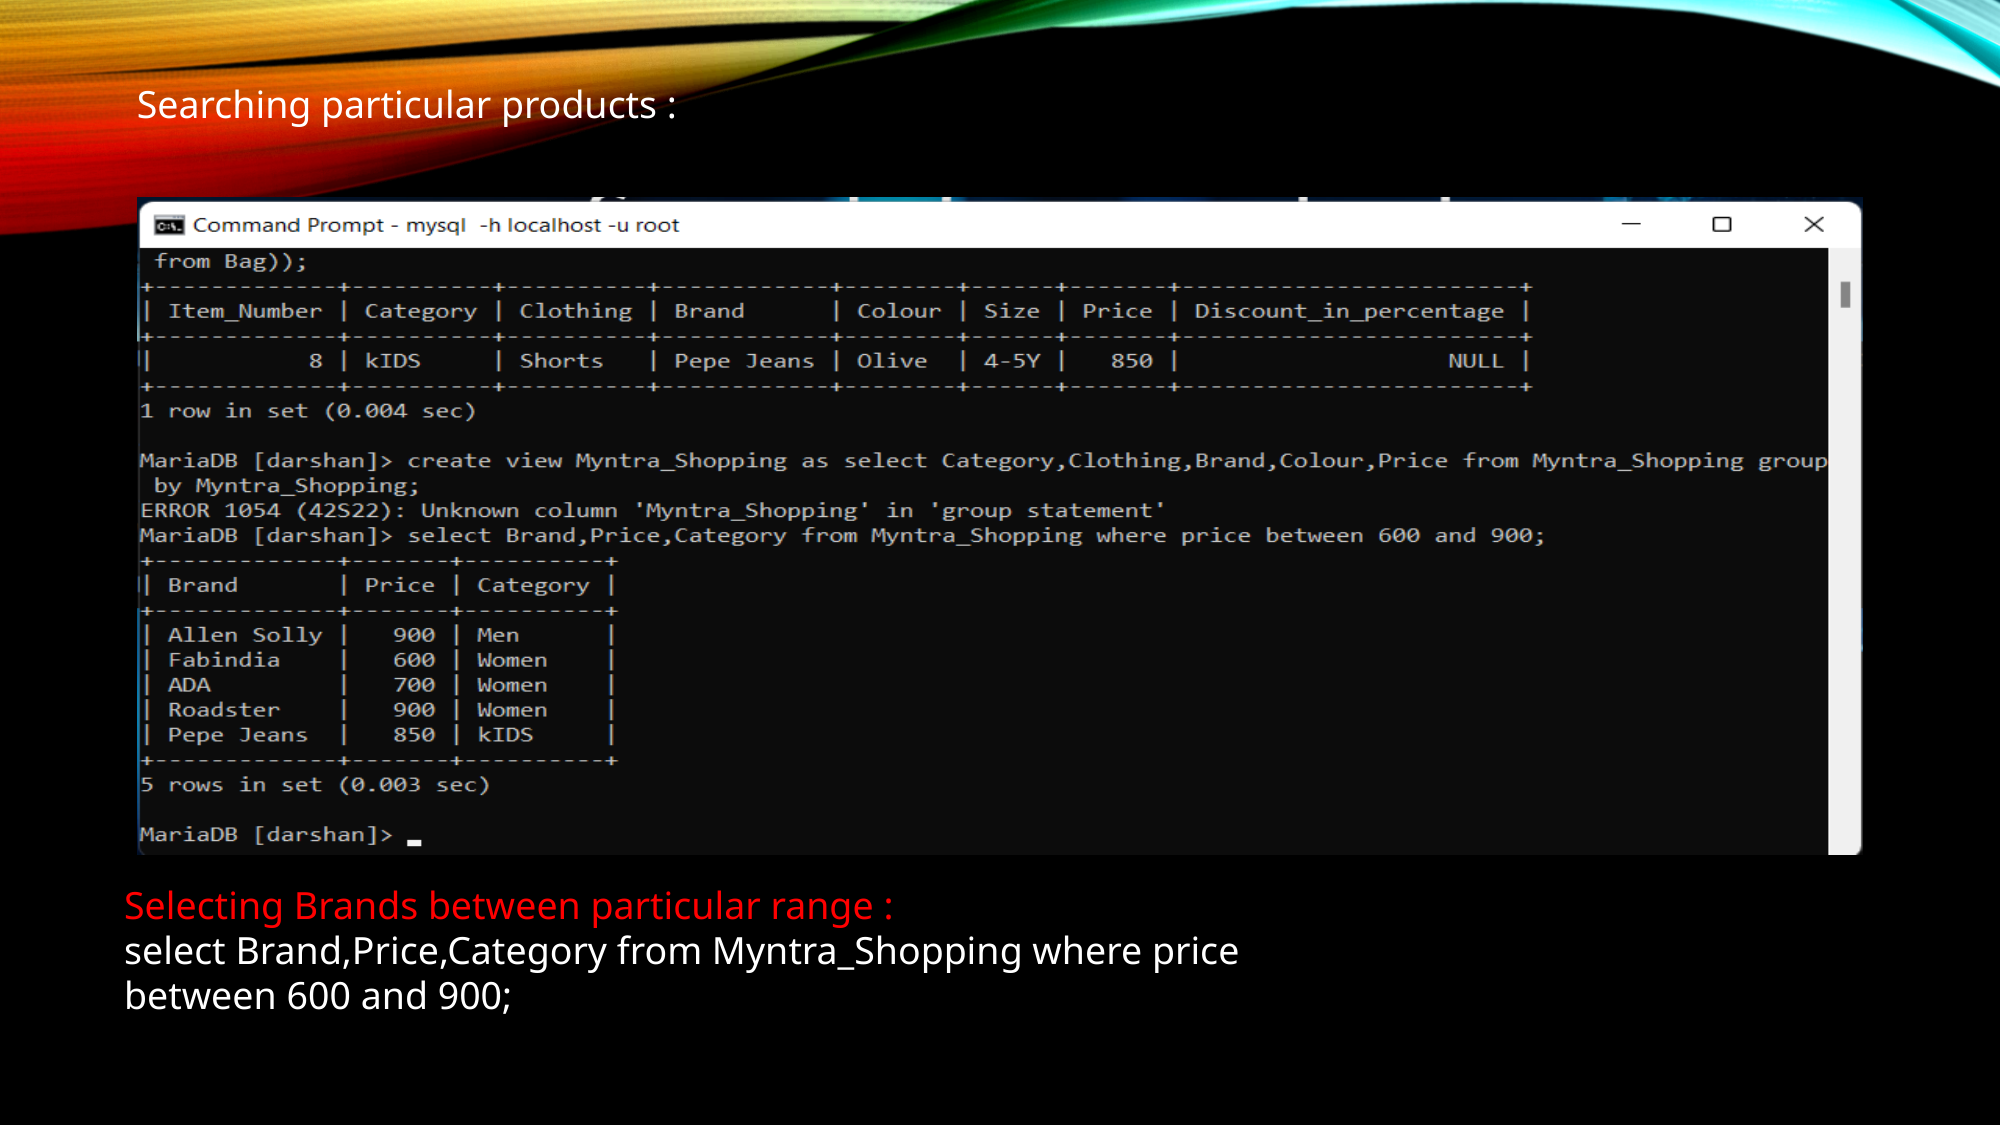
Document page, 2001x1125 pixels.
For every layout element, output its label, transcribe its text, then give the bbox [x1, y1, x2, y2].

picture [0, 0, 2000, 856]
text_box Searching particular products : [122, 73, 1270, 134]
text_box Selecting Brands between particular range : select Brand,Price,Category from Myntra_Shopping where price between 600 and 900; [109, 874, 1387, 1070]
